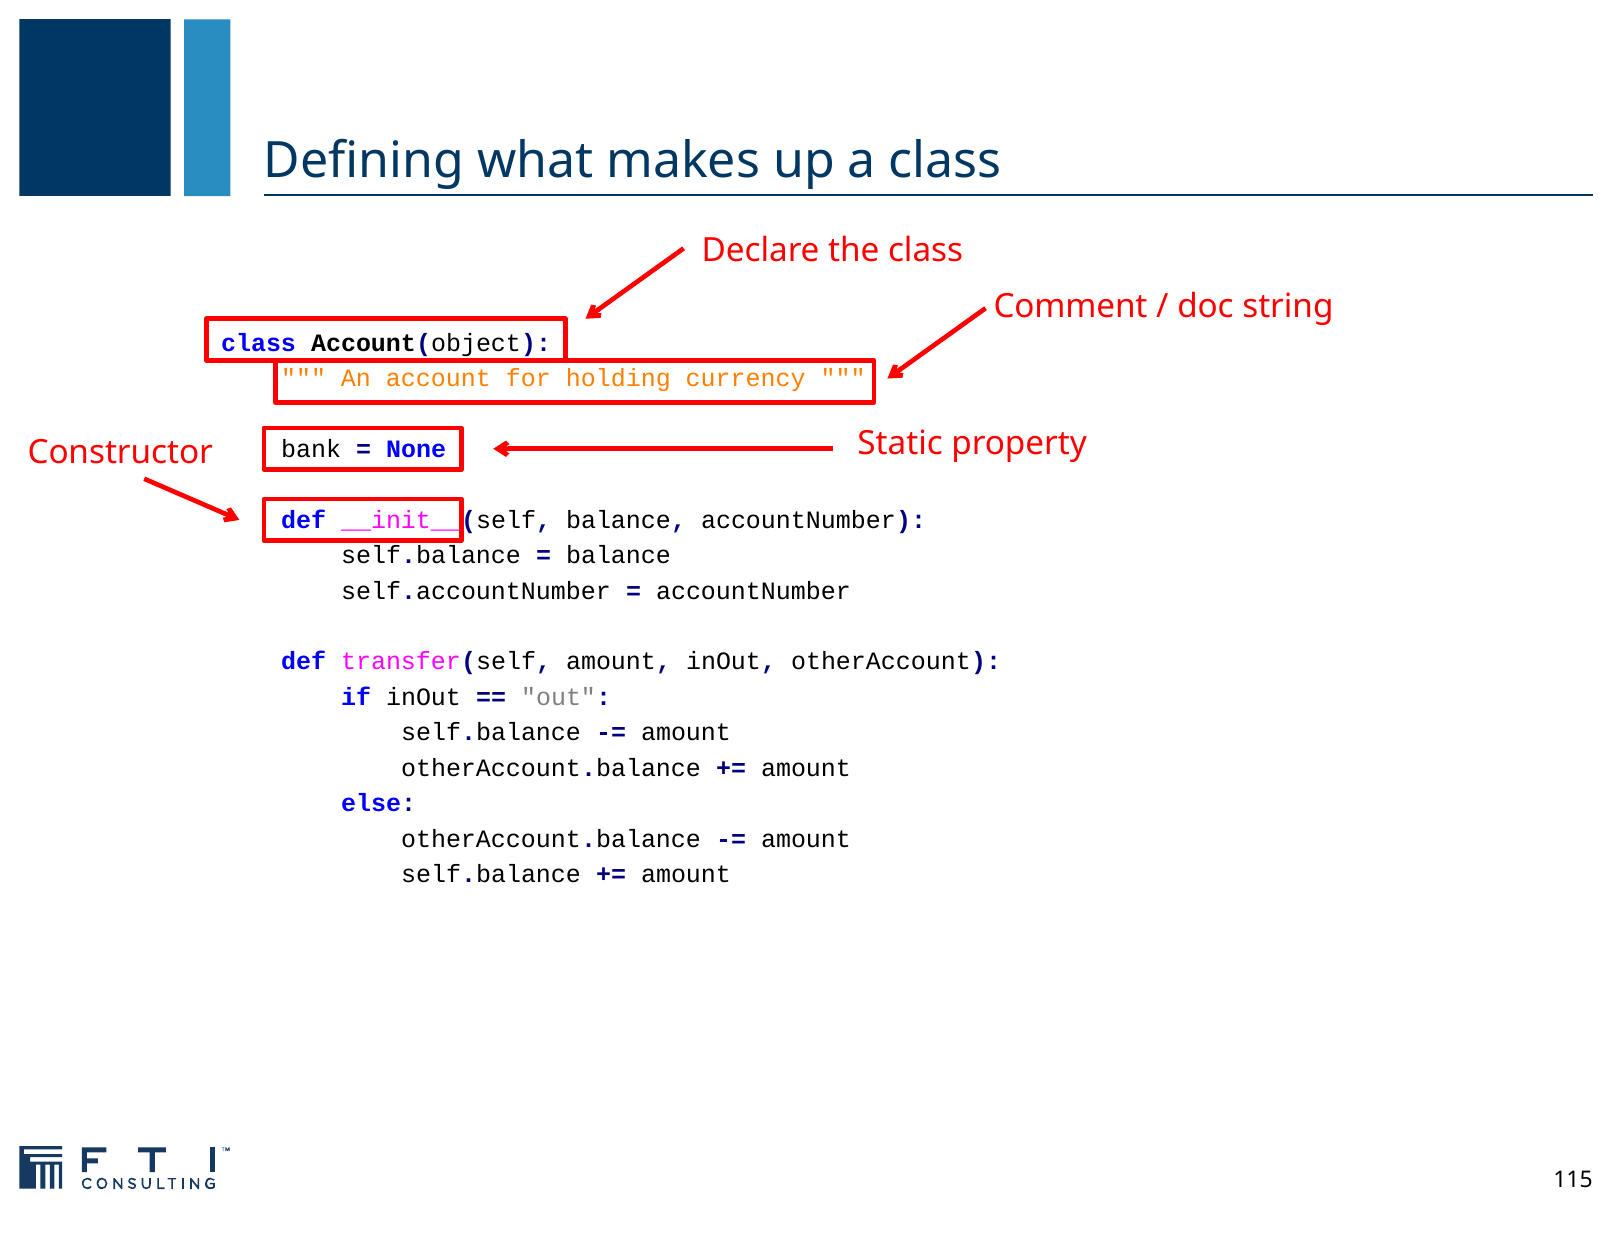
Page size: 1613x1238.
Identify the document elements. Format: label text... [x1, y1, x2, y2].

text_box Constructor [12, 423, 228, 478]
title Defining what makes up a class [264, 19, 1593, 196]
text_box Declare the class [686, 220, 979, 276]
text_box Comment / doc string [978, 277, 1349, 332]
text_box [143, 478, 240, 521]
text_box [262, 426, 463, 472]
slide_number 115 [1530, 1161, 1594, 1202]
text_box Static property [842, 414, 1103, 469]
text_box class Account(object): """ An account for holding currency """ bank = None def __init__(self, balance, accountNumber): self.balance = balance self.accountNumber = accountNumber def transfer(self, amount, inOut, otherAccount): if inOut == "out": self.balance -= amount otherAccount.balance += amount else: otherAccount.balance -= amount self.balance += amount [206, 318, 1407, 895]
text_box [585, 248, 684, 319]
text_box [887, 308, 986, 379]
text_box [273, 358, 876, 404]
text_box [262, 497, 463, 543]
text_box [204, 317, 567, 363]
